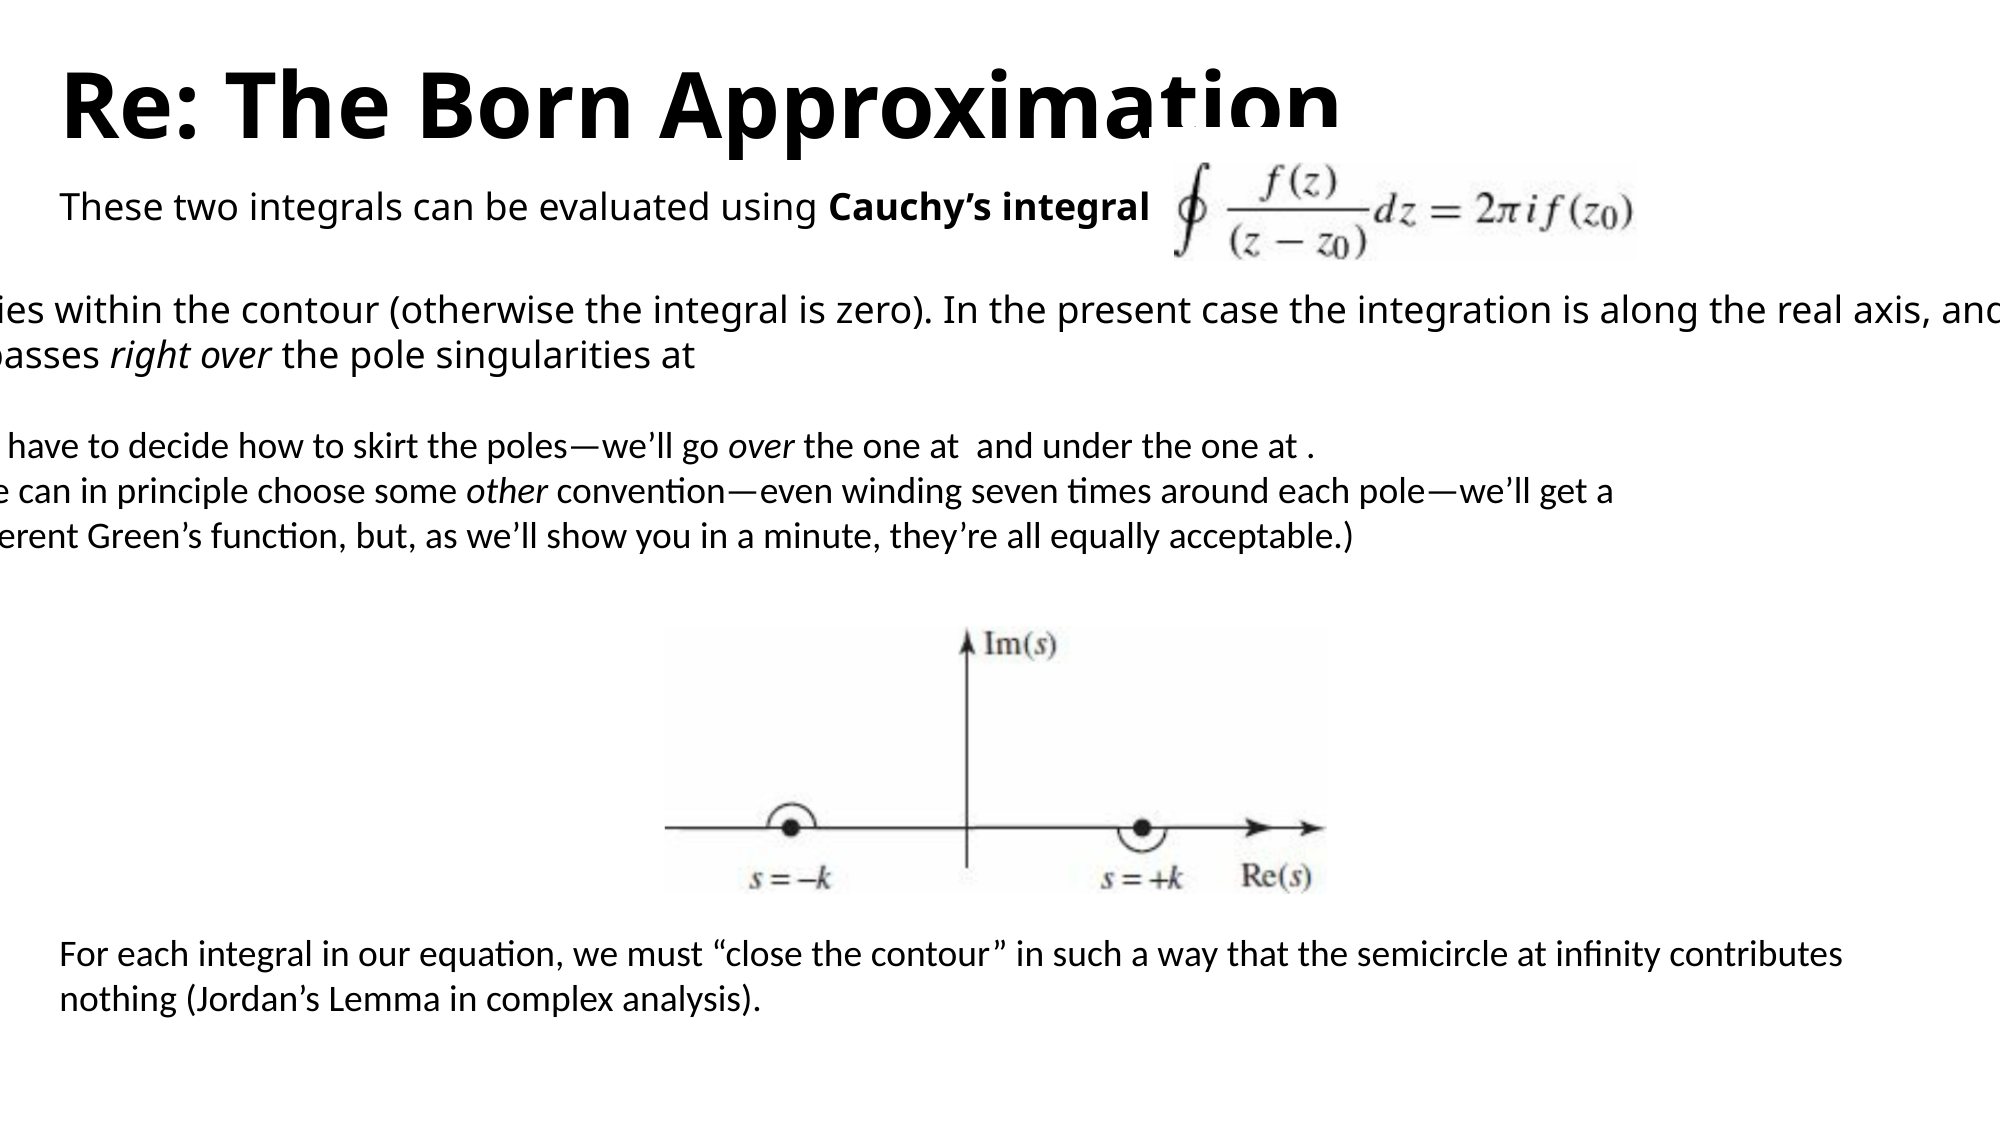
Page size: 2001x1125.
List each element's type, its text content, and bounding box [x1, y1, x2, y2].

picture [645, 594, 1355, 922]
text_box These two integrals can be evaluated using Cauchy’s integral formula: [44, 175, 1149, 236]
picture [1149, 127, 1637, 284]
text_box Re: The Born Approximation [44, 0, 1770, 218]
text_box For each integral in our equation, we must “close the contour” in such a way that the semicircle at infinity contributes nothing (Jordan’s Lemma in complex analysis). [44, 921, 1895, 1027]
